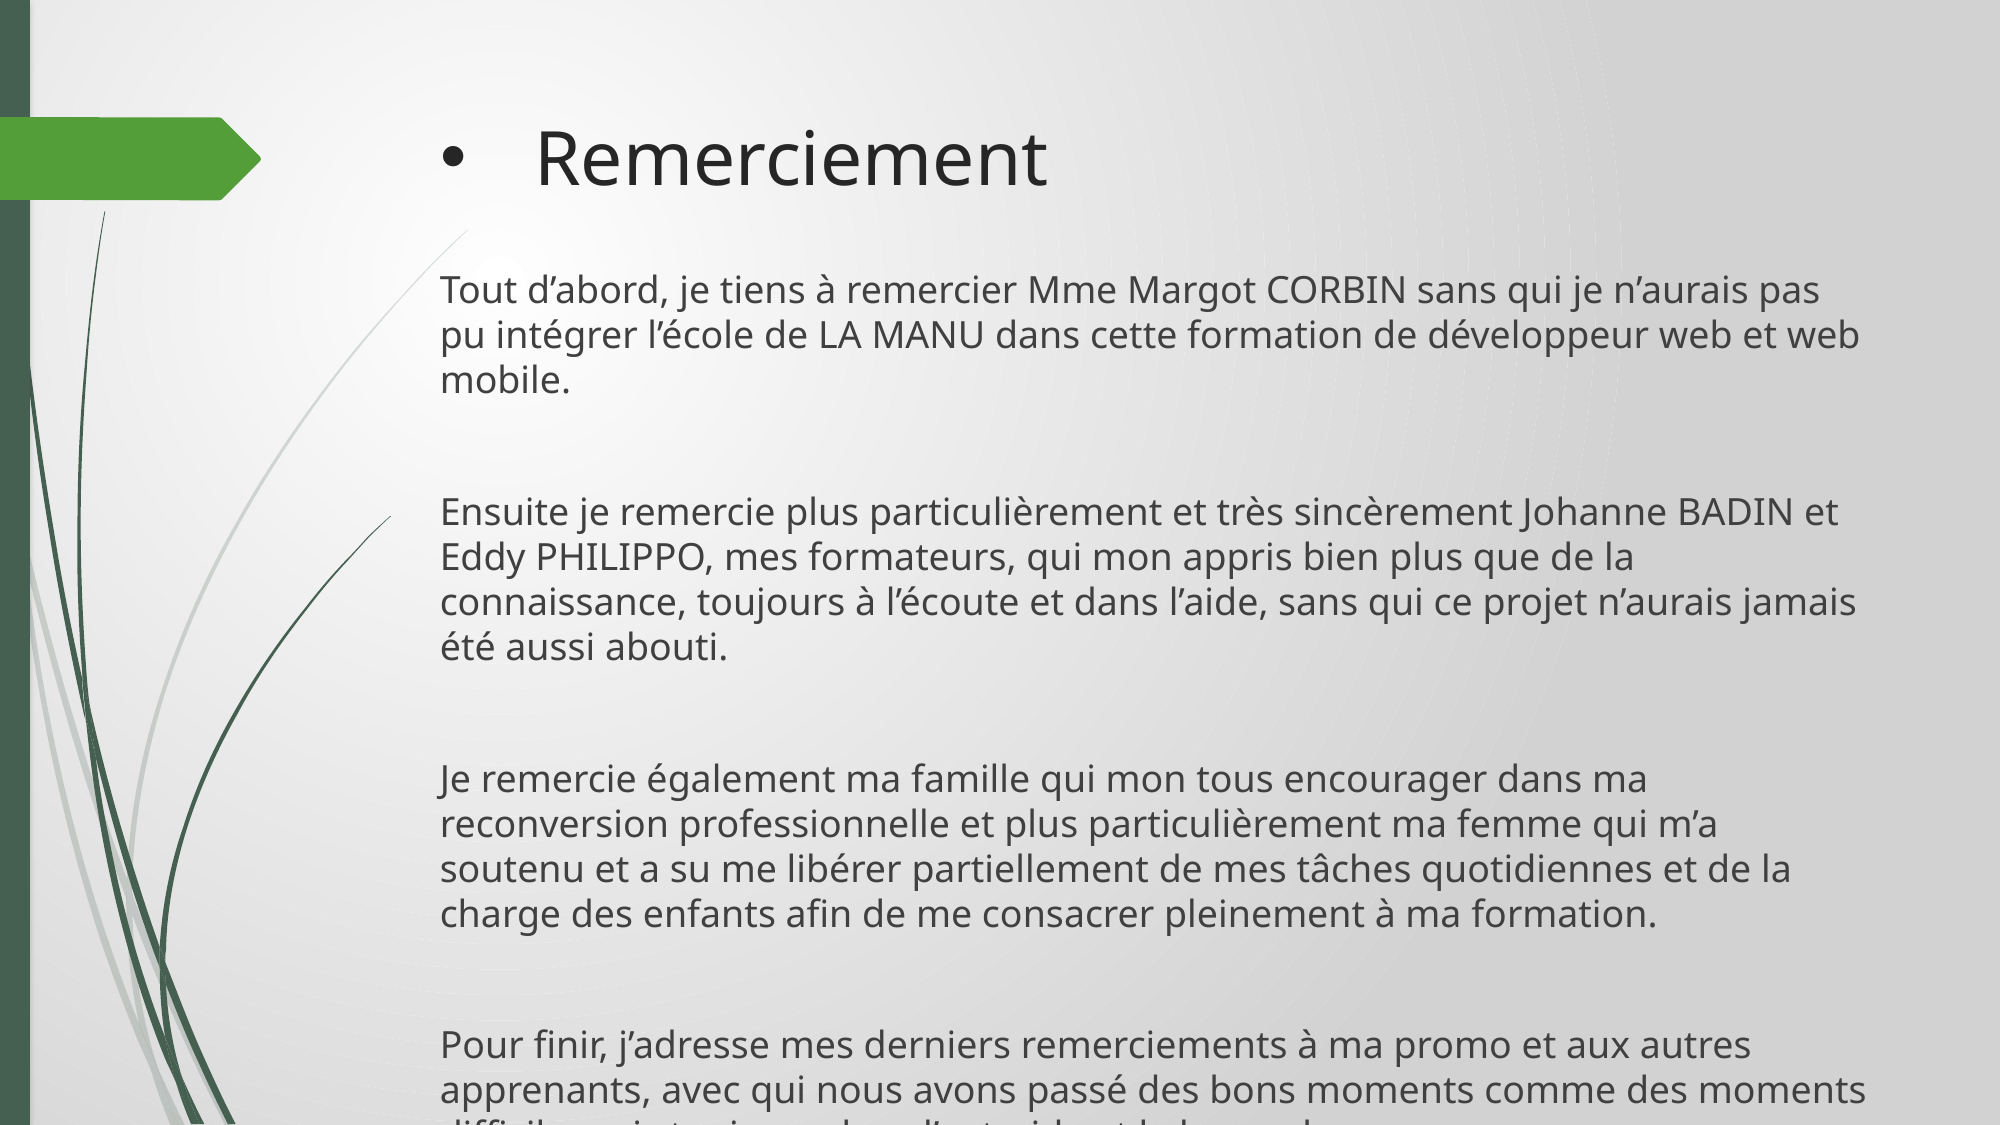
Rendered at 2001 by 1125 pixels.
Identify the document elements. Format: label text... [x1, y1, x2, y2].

title Remerciement [425, 102, 1888, 258]
list Tout d’abord, je tiens à remercier Mme Margot CORBIN sans qui je n’aurais pas pu intégrer l’école de LA MANU dans cette formation de développeur web et web mobile. Ensuite je remercie plus particulièrement et très sincèrement Johanne BADIN et Eddy PHILIPPO, mes formateurs, qui mon appris bien plus que de la connaissance, toujours à l’écoute et dans l’aide, sans qui ce projet n’aurais jamais été aussi abouti. Je remercie également ma famille qui mon tous encourager dans ma reconversion professionnelle et plus particulièrement ma femme qui m’a soutenu et a su me libérer partiellement de mes tâches quotidiennes et de la charge des enfants afin de me consacrer pleinement à ma formation. Pour finir, j’adresse mes derniers remerciements à ma promo et aux autres apprenants, avec qui nous avons passé des bons moments comme des moments difficile mais toujours dans l’entraide et la bonne humeur. [424, 258, 1888, 1023]
